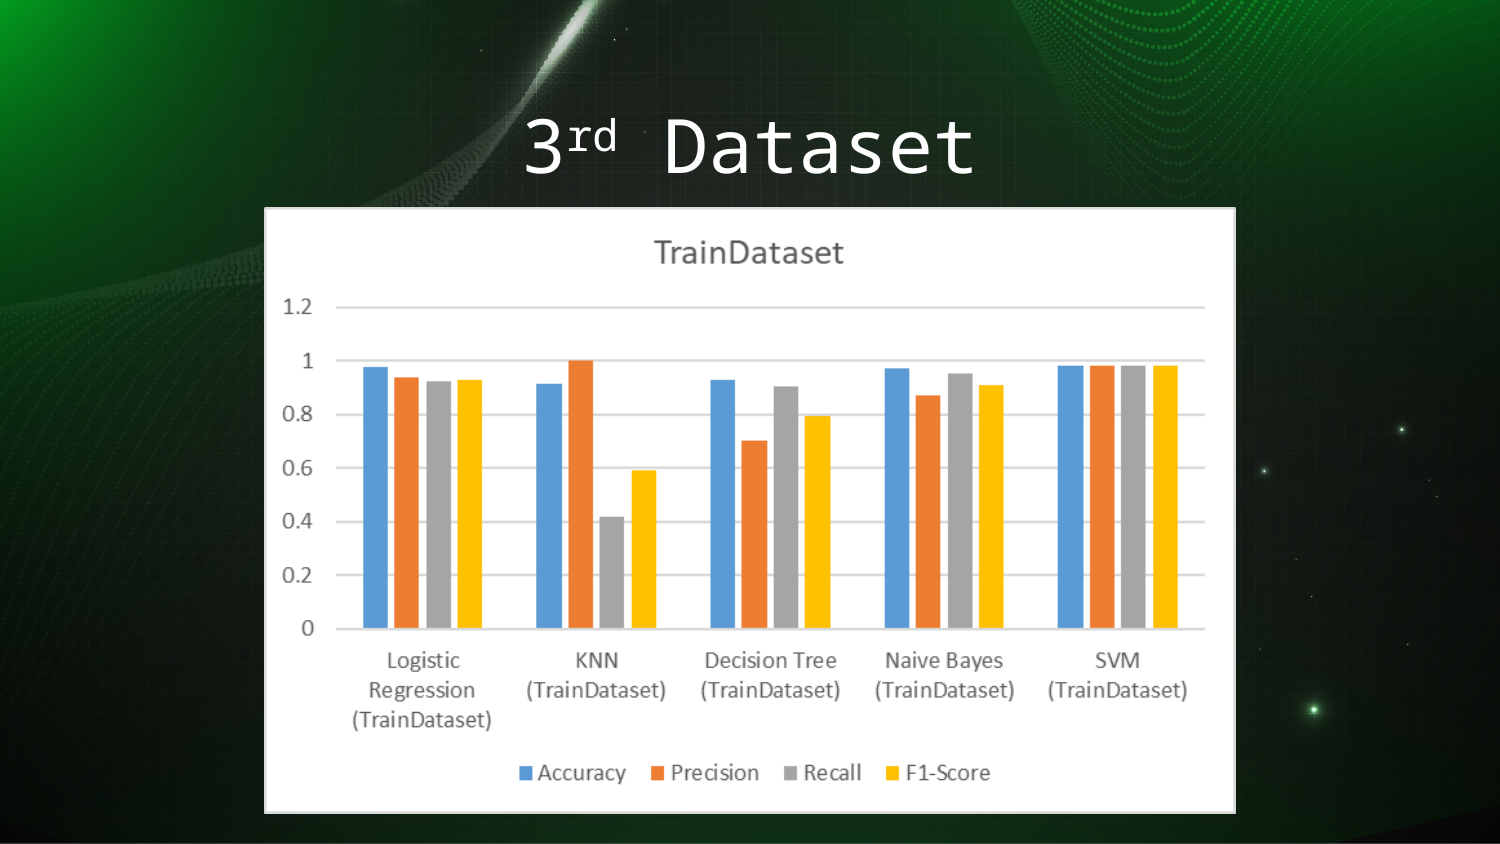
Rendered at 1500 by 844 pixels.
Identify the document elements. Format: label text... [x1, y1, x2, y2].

title 3rd Dataset [118, 90, 1382, 208]
picture [0, 0, 1500, 844]
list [264, 207, 1236, 814]
